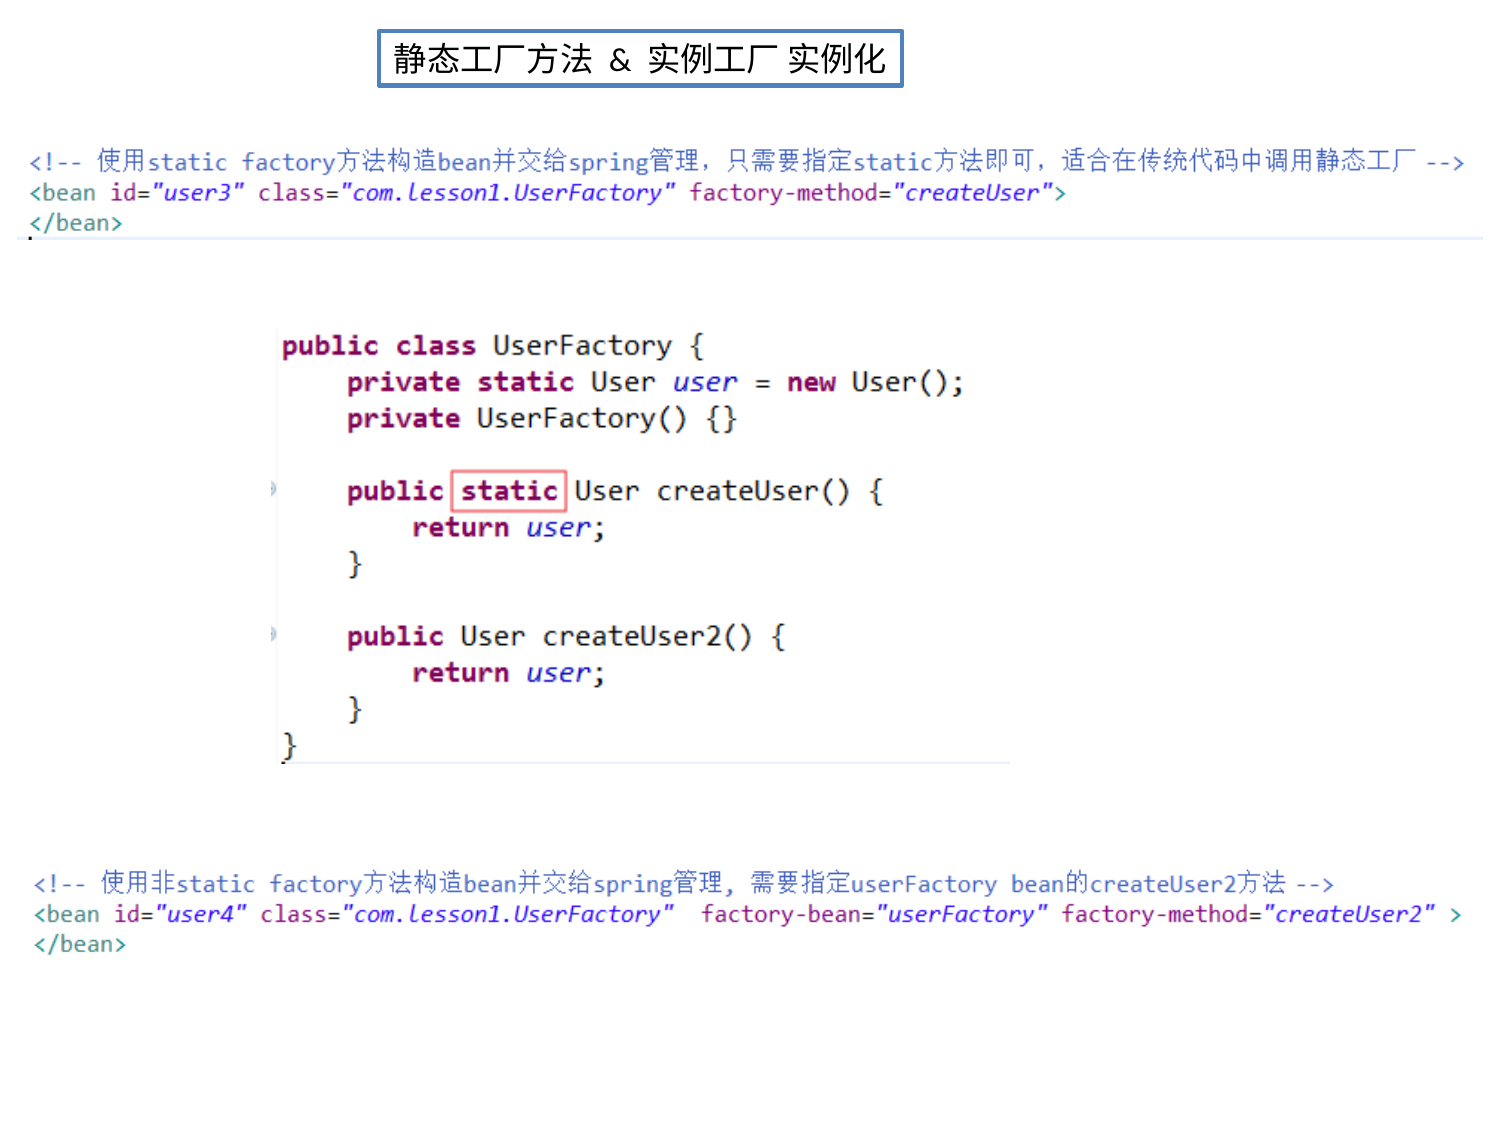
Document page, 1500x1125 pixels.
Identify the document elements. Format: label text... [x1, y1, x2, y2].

picture [270, 328, 1011, 764]
text_box 静态工厂方法 & 实例工厂 实例化 [377, 29, 904, 88]
picture [25, 861, 1475, 977]
picture [17, 142, 1483, 241]
